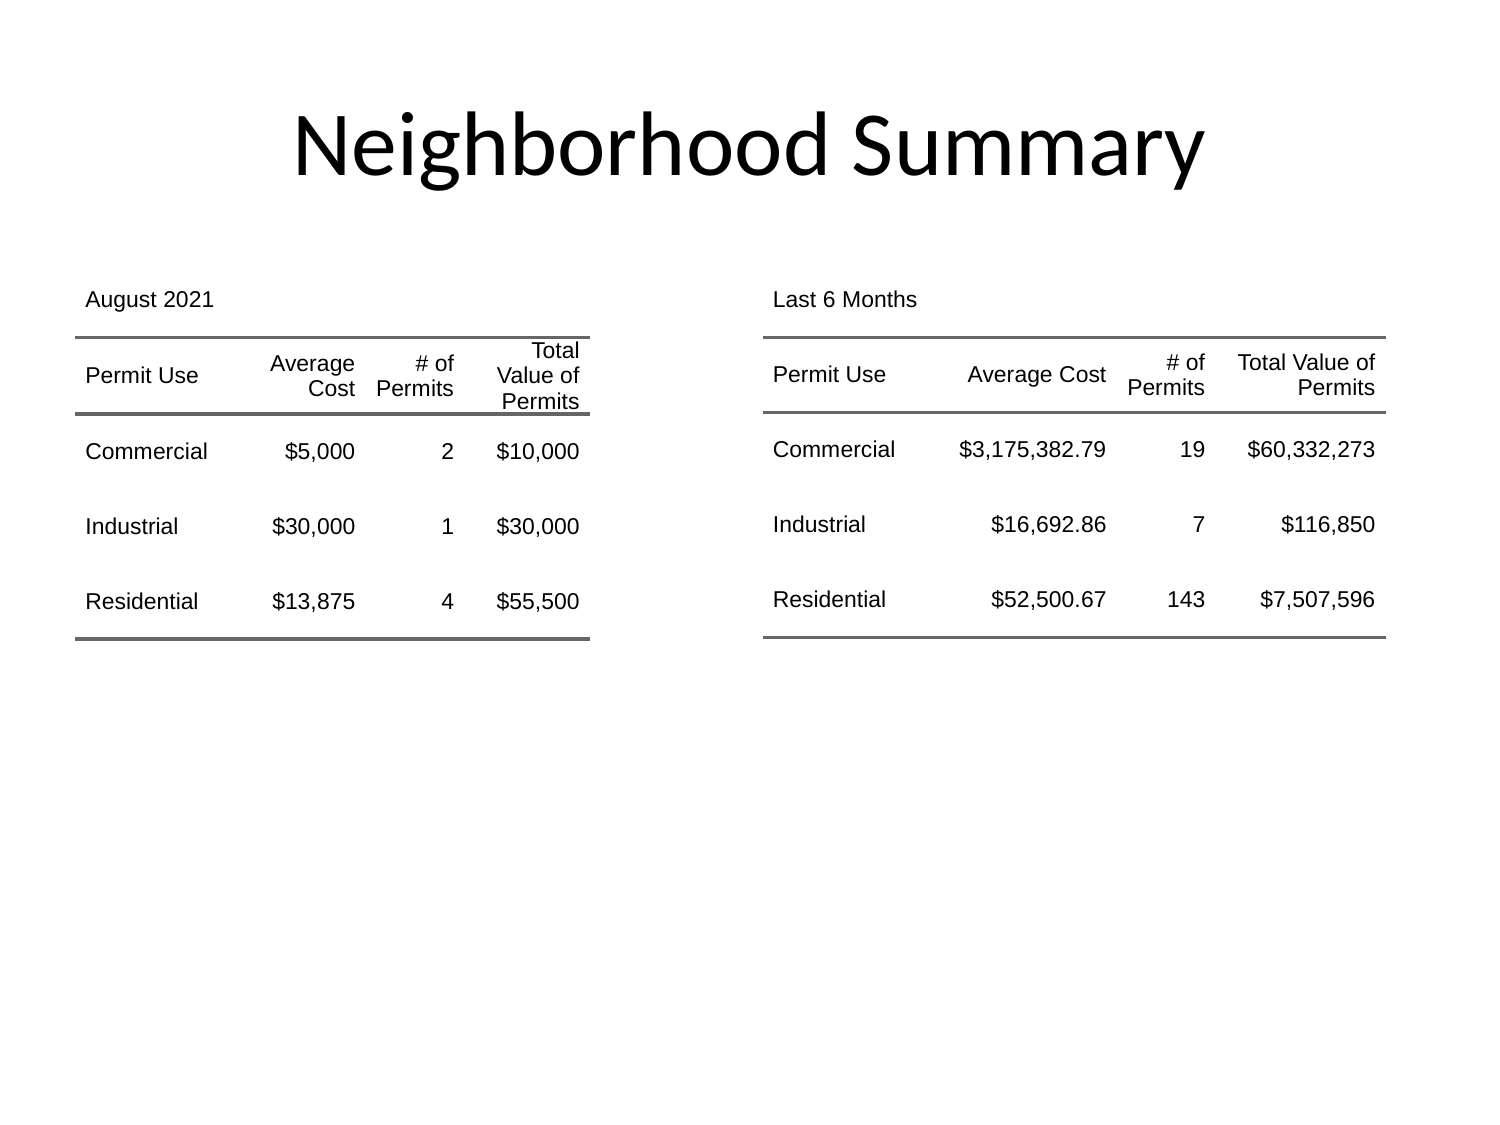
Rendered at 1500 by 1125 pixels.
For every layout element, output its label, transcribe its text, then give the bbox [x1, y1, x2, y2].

table_header August 2021 [75, 262, 590, 336]
table_cell $16,692.86 [928, 488, 1117, 563]
table_cell 2 [366, 416, 464, 489]
table_cell Residential [75, 564, 240, 637]
table_cell $116,850 [1216, 488, 1386, 563]
table_cell Total Value of Permits [464, 339, 590, 412]
table_cell $55,500 [464, 564, 590, 637]
table_cell 4 [366, 564, 464, 637]
table_cell $10,000 [464, 416, 590, 489]
table_cell 143 [1117, 563, 1216, 636]
table_cell $3,175,382.79 [928, 414, 1117, 488]
table_cell Average Cost [240, 339, 366, 412]
table_cell Average Cost [928, 339, 1117, 411]
table_header Last 6 Months [763, 262, 1386, 336]
table_cell # of Permits [366, 339, 464, 412]
table_cell Permit Use [75, 339, 240, 412]
title Neighborhood Summary [75, 45, 1425, 233]
table_cell $52,500.67 [928, 563, 1117, 636]
table_cell Industrial [763, 488, 928, 563]
table_cell # of Permits [1117, 339, 1216, 411]
table_cell $7,507,596 [1216, 563, 1386, 636]
table_cell $30,000 [464, 489, 590, 564]
table_cell $60,332,273 [1216, 414, 1386, 488]
table_cell $30,000 [240, 489, 366, 564]
table_cell $13,875 [240, 564, 366, 637]
table_cell Commercial [763, 414, 928, 488]
table_cell Total Value of Permits [1216, 339, 1386, 411]
table_cell $5,000 [240, 416, 366, 489]
table_cell Permit Use [763, 339, 928, 411]
table_cell 1 [366, 489, 464, 564]
table_cell Commercial [75, 416, 240, 489]
table_cell Residential [763, 563, 928, 636]
table_cell 7 [1117, 488, 1216, 563]
table_cell Industrial [75, 489, 240, 564]
table_cell 19 [1117, 414, 1216, 488]
